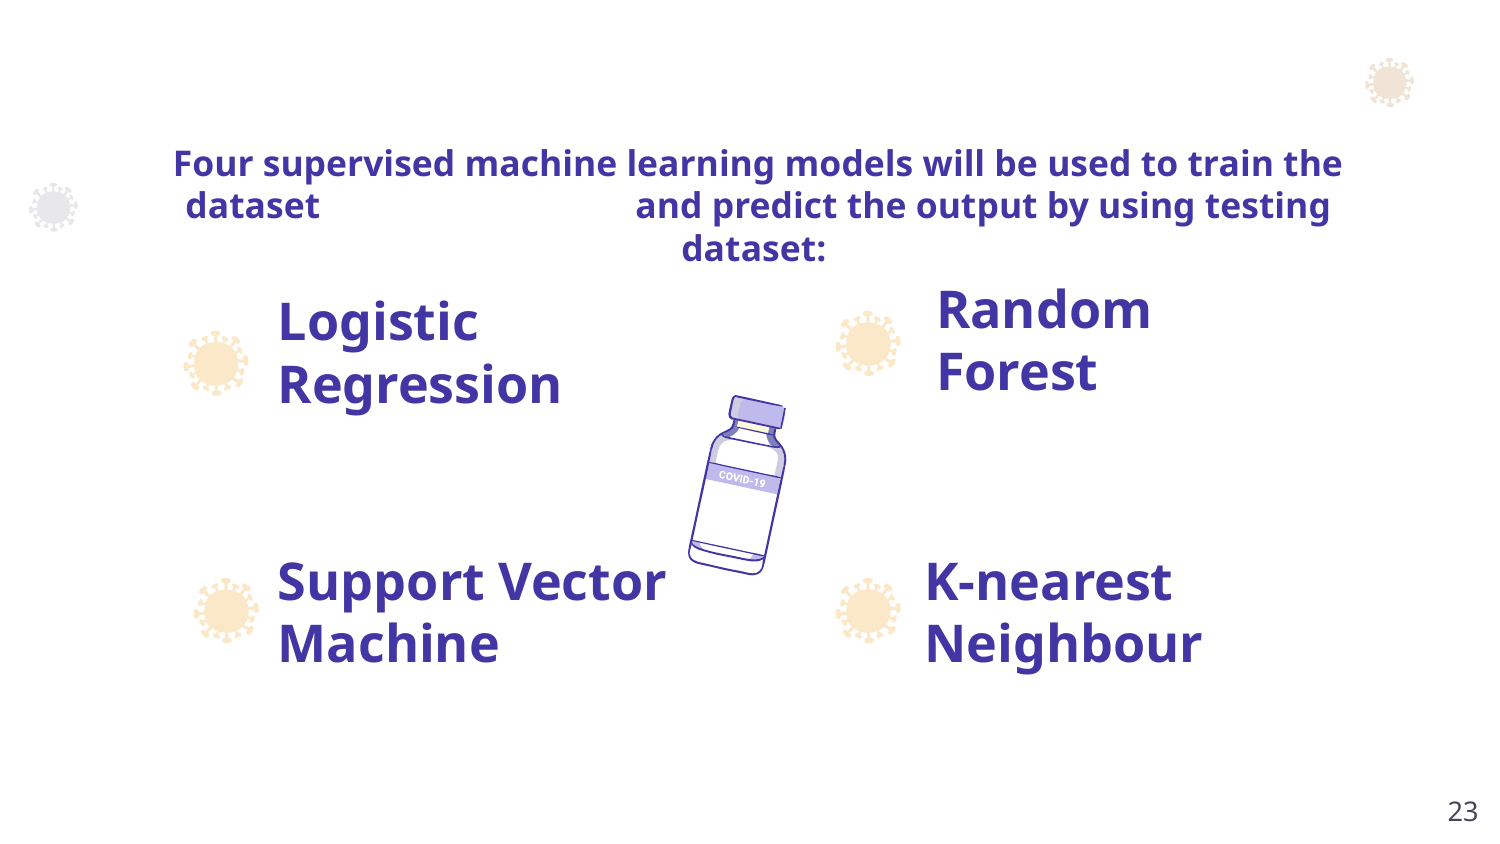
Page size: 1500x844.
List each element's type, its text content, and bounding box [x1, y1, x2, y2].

subtitle K-nearest Neighbour [909, 582, 1307, 639]
slide_number 23 [1403, 779, 1494, 844]
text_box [834, 577, 902, 644]
title Four supervised machine learning models will be used to train the dataset and predict the output by using testing dataset: [125, 125, 1392, 220]
subtitle Random Forest [921, 310, 1319, 367]
subtitle Logistic Regression [262, 323, 739, 379]
subtitle Support Vector Machine [264, 582, 739, 639]
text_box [192, 577, 260, 644]
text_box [834, 310, 902, 377]
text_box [182, 330, 249, 396]
